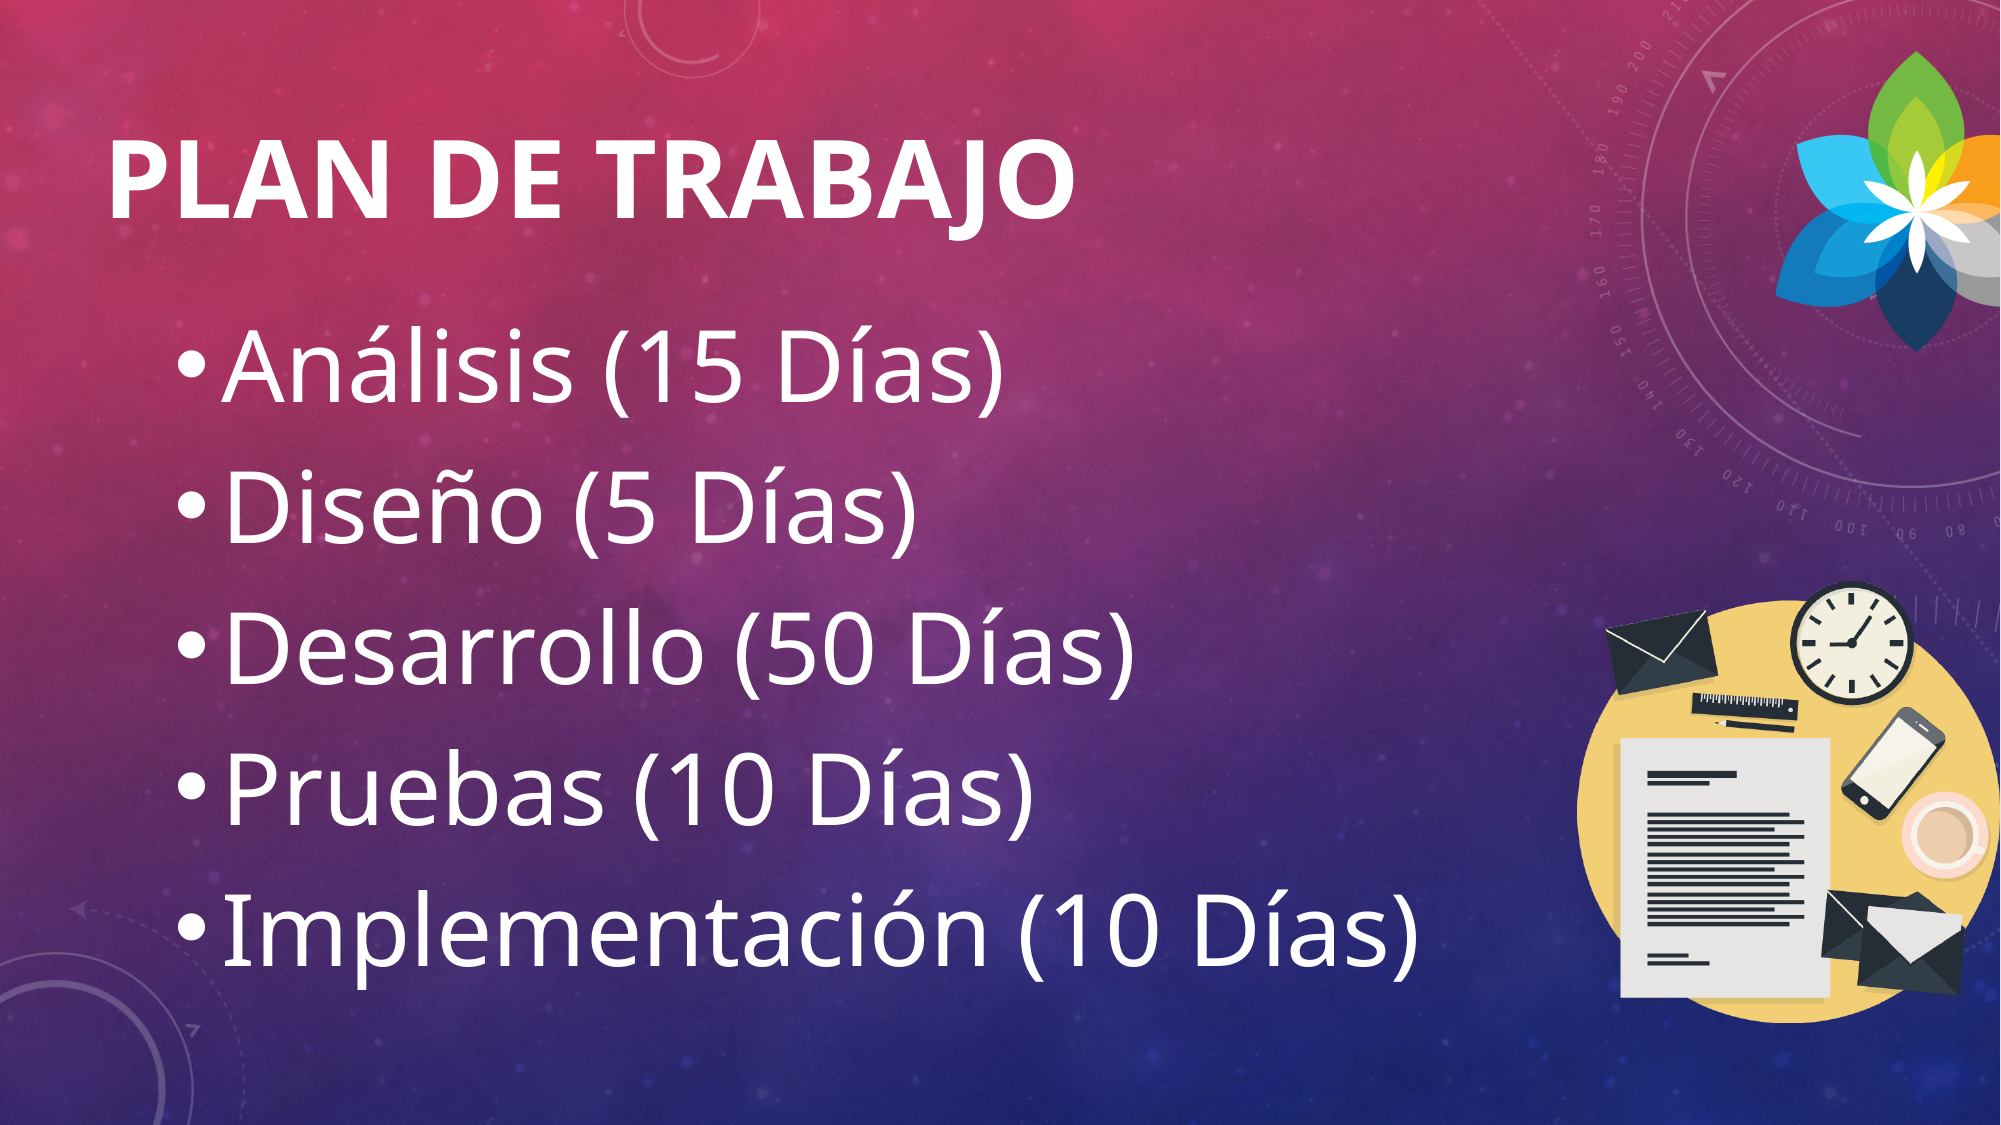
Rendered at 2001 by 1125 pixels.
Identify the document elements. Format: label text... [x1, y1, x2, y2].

picture [0, 0, 2001, 1125]
list Análisis (15 Días) Diseño (5 Días) Desarrollo (50 Días) Pruebas (10 Días) Implementación (10 Días) [159, 397, 2000, 892]
title Plan de trabajo [88, 102, 1656, 317]
